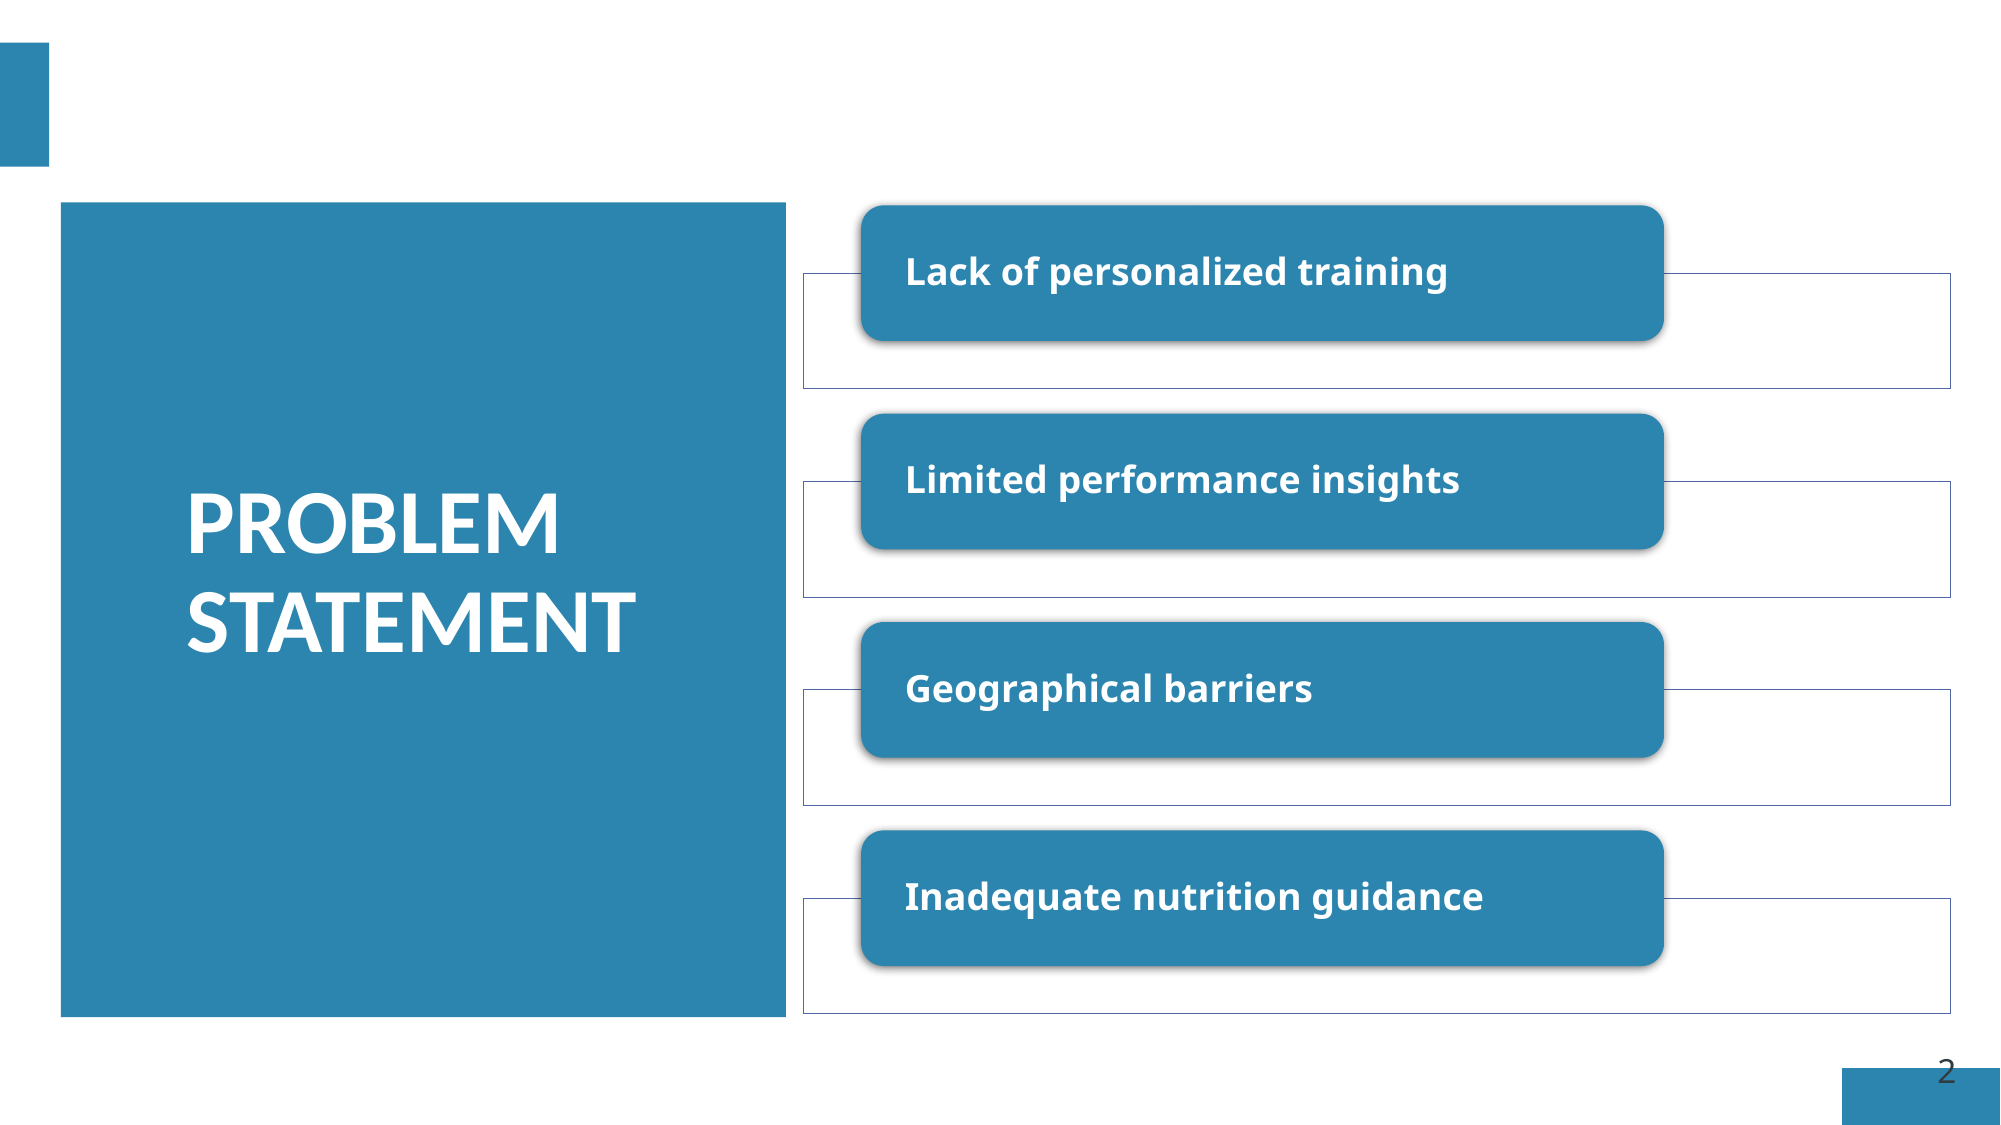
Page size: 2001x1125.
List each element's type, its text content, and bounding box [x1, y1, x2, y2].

slide_number 2 [1894, 1020, 2000, 1125]
title PROBLEM STATEMENT [171, 358, 674, 788]
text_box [803, 202, 1951, 1018]
